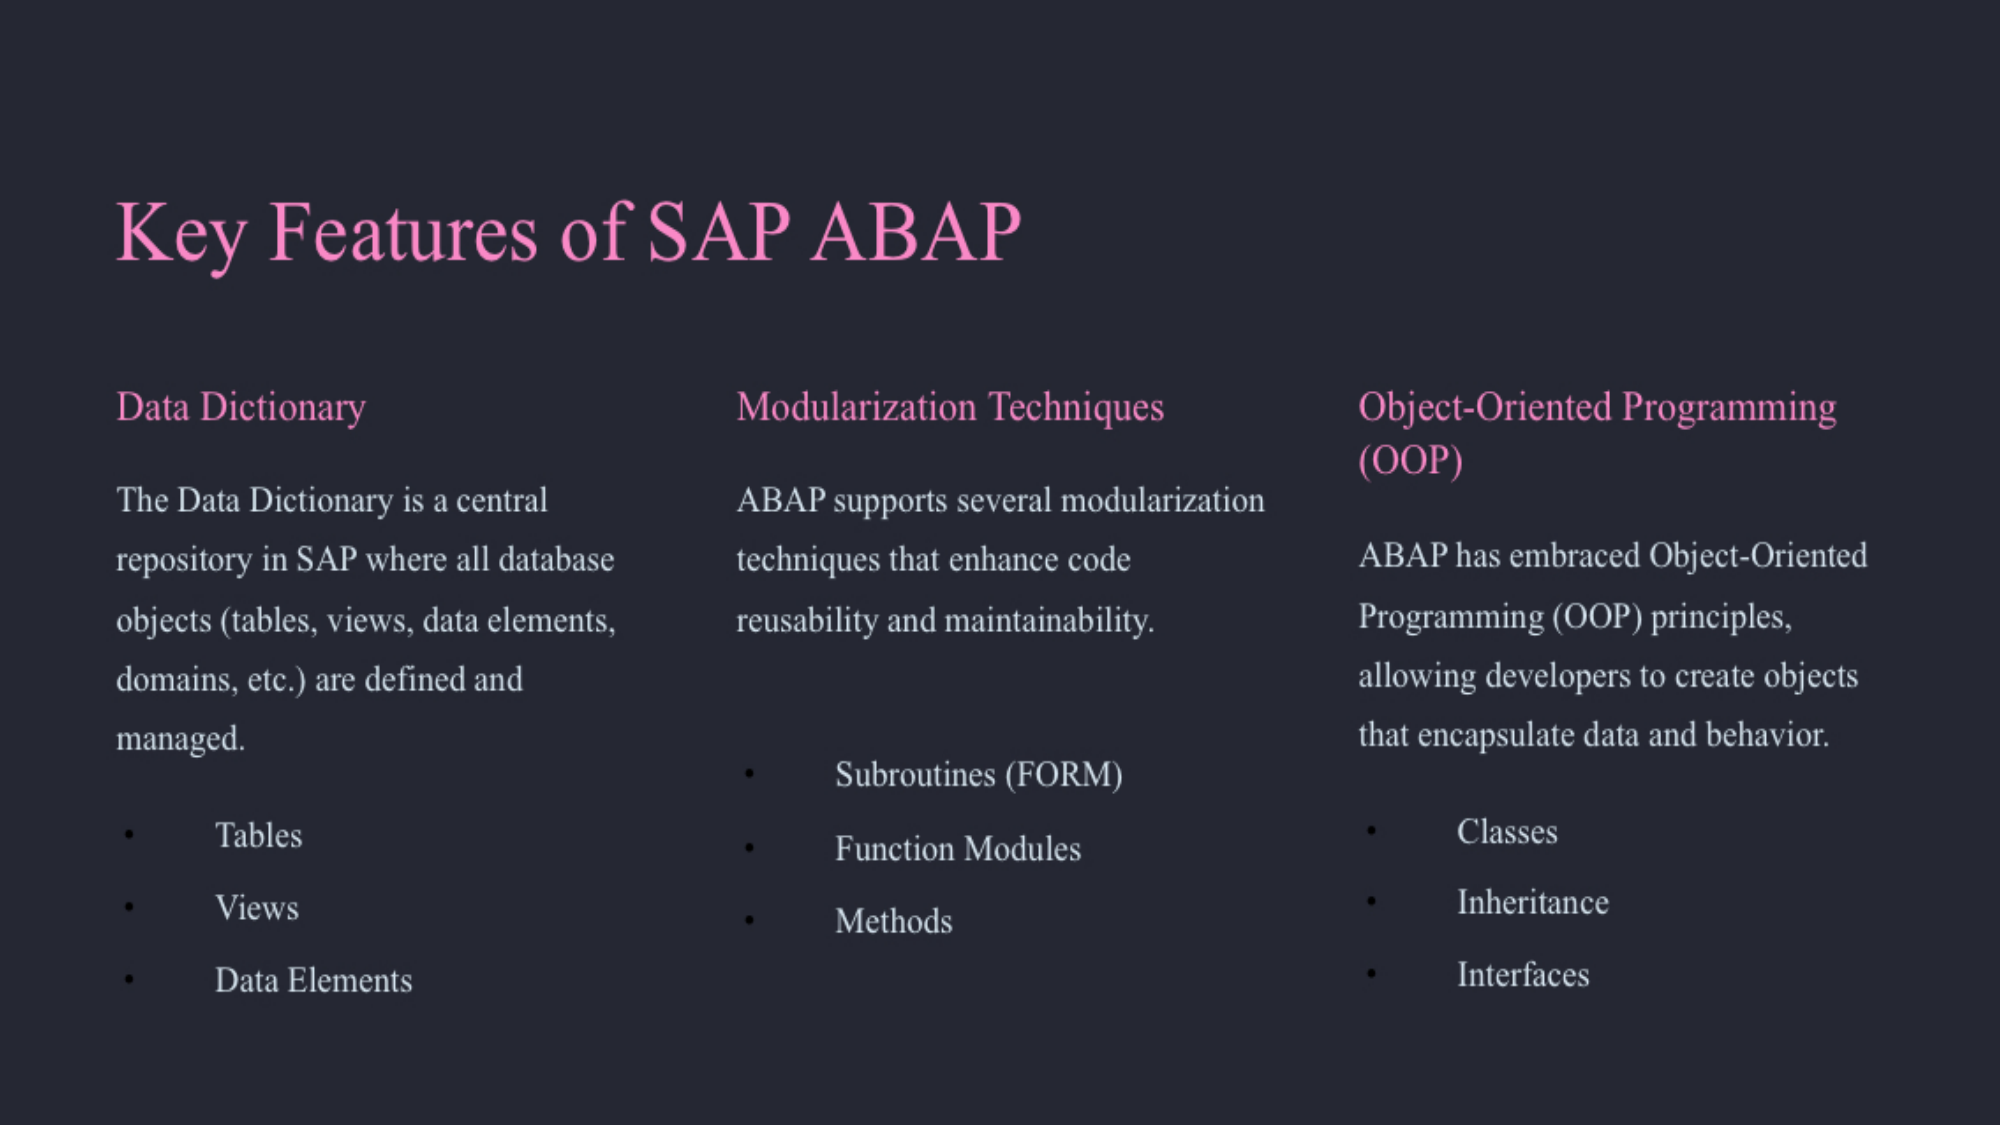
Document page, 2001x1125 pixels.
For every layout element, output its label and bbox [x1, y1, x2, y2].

list [0, 0, 2000, 1125]
